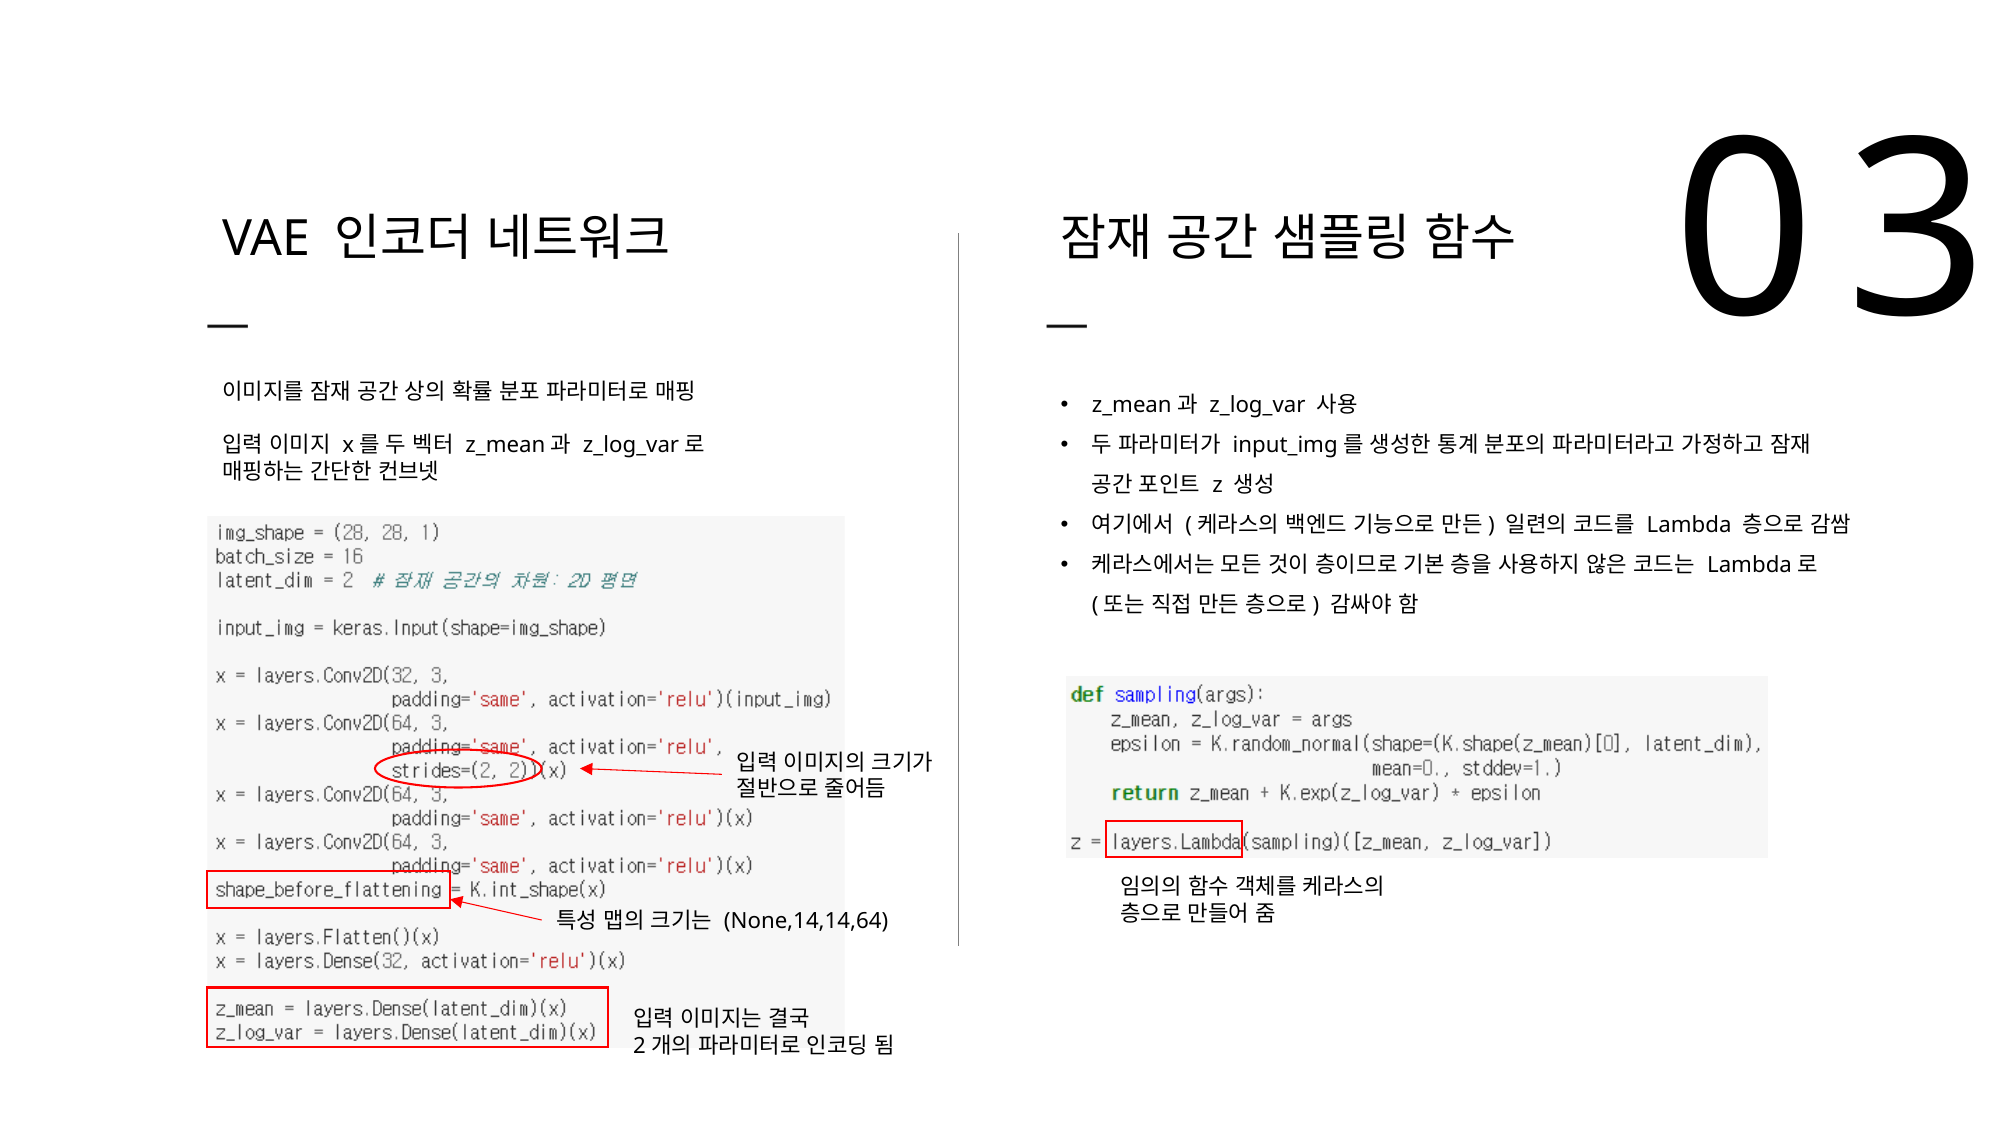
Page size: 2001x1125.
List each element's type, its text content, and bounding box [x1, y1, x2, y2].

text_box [1045, 320, 1087, 332]
text_box 입력 이미지는 결국 2개의 파라미터로 인코딩 됨 [618, 997, 911, 1066]
text_box VAE 인코더 네트워크 [207, 198, 763, 273]
text_box 임의의 함수 객체를 케라스의 층으로 만들어 줌 [1105, 865, 1457, 934]
picture [207, 516, 845, 1048]
picture [1066, 676, 1768, 858]
text_box 03 [1604, 60, 2000, 372]
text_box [207, 320, 248, 332]
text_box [449, 899, 542, 921]
text_box 입력 이미지의 크기가 절반으로 줄어듬 [845, 740, 955, 809]
text_box 잠재 공간 샘플링 함수 [1045, 198, 1601, 273]
text_box 특성 맵의 크기는 (None,14,14,64) [845, 899, 925, 941]
text_box 이미지를 잠재 공간 상의 확률 분포 파라미터로 매핑 입력 이미지 x를 두 벡터 z_mean과 z_log_var로 매핑하는 간단한 컨브넷 [207, 369, 750, 491]
text_box z_mean과 z_log_var 사용 두 파라미터가 input_img를 생성한 통계 분포의 파라미터라고 가정하고 잠재 공간 포인트 z 생성 여기에서 (케라스의 백엔드 기능으로 만든) 일련의 코드를 Lambda 층으로 감쌈 케라스에서는 모든 것이 층이므로 기본 층을 사용하지 않은 코드는 Lambda로 (또는 직접 만든 층으로) 감싸야 함 [1045, 369, 1867, 624]
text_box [579, 768, 722, 775]
